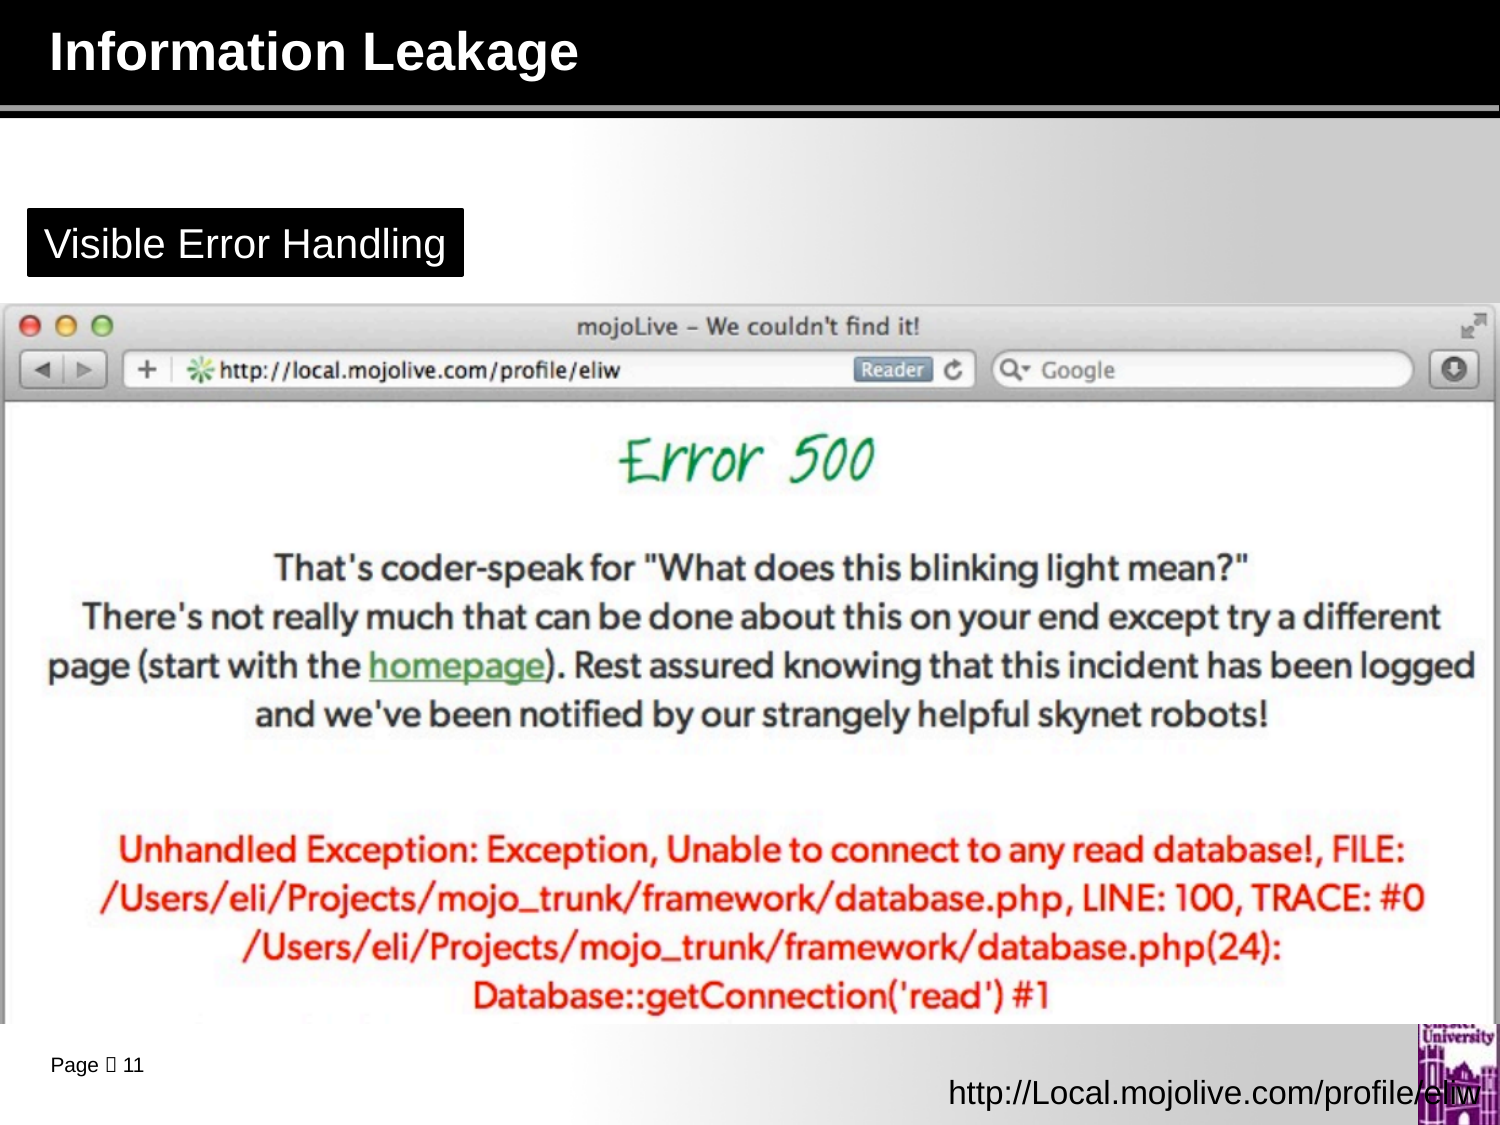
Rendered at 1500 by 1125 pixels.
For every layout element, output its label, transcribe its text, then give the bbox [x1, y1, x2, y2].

text_box http://Local.mojolive.com/profile/eliw [933, 1063, 1498, 1119]
text_box Visible Error Handling [27, 208, 464, 277]
picture [0, 0, 1500, 1125]
title Information Leakage [49, 16, 1447, 123]
